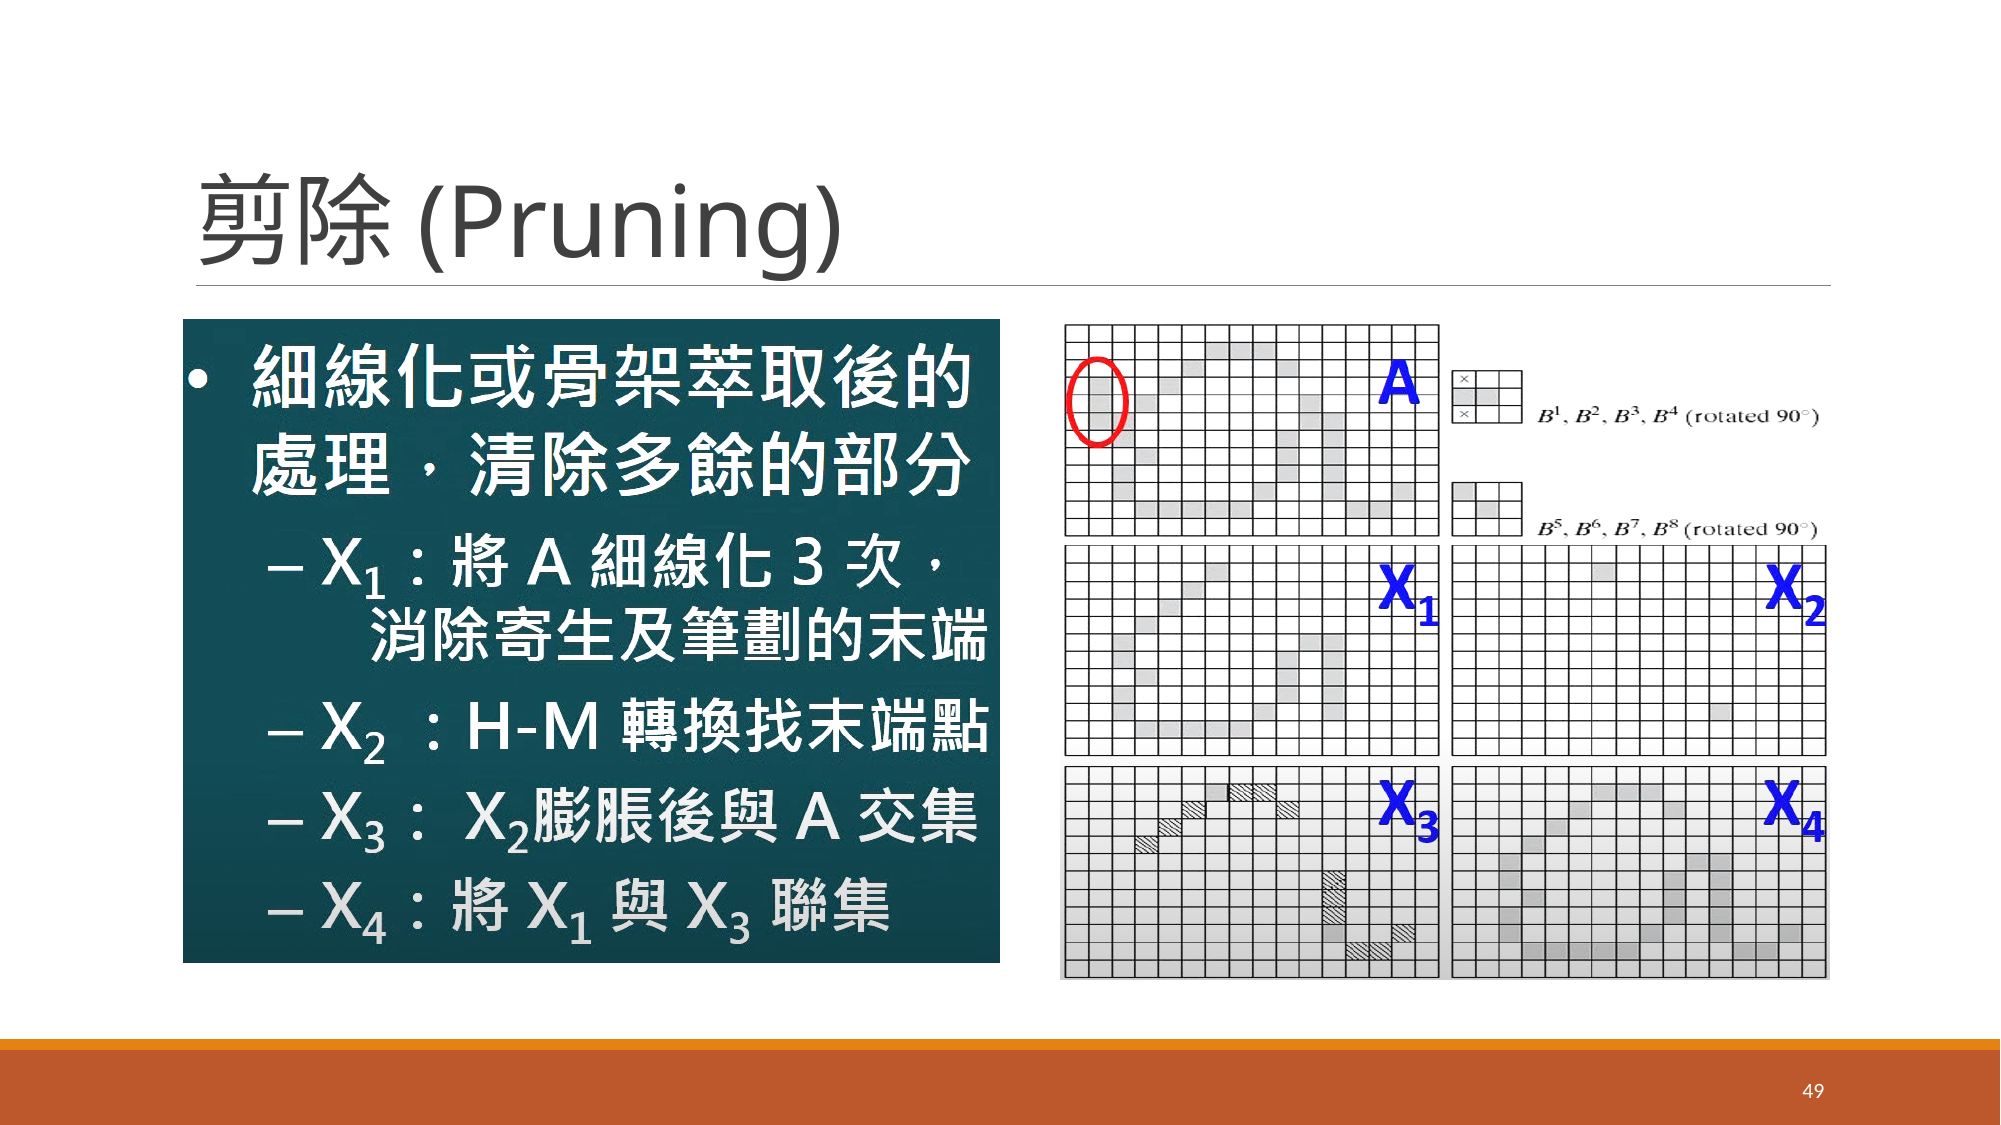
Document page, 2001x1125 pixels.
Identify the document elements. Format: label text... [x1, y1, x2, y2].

picture [183, 319, 1001, 964]
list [1059, 319, 1831, 981]
slide_number 49 [1624, 1059, 1840, 1120]
title 剪除(Pruning) [180, 47, 1830, 285]
